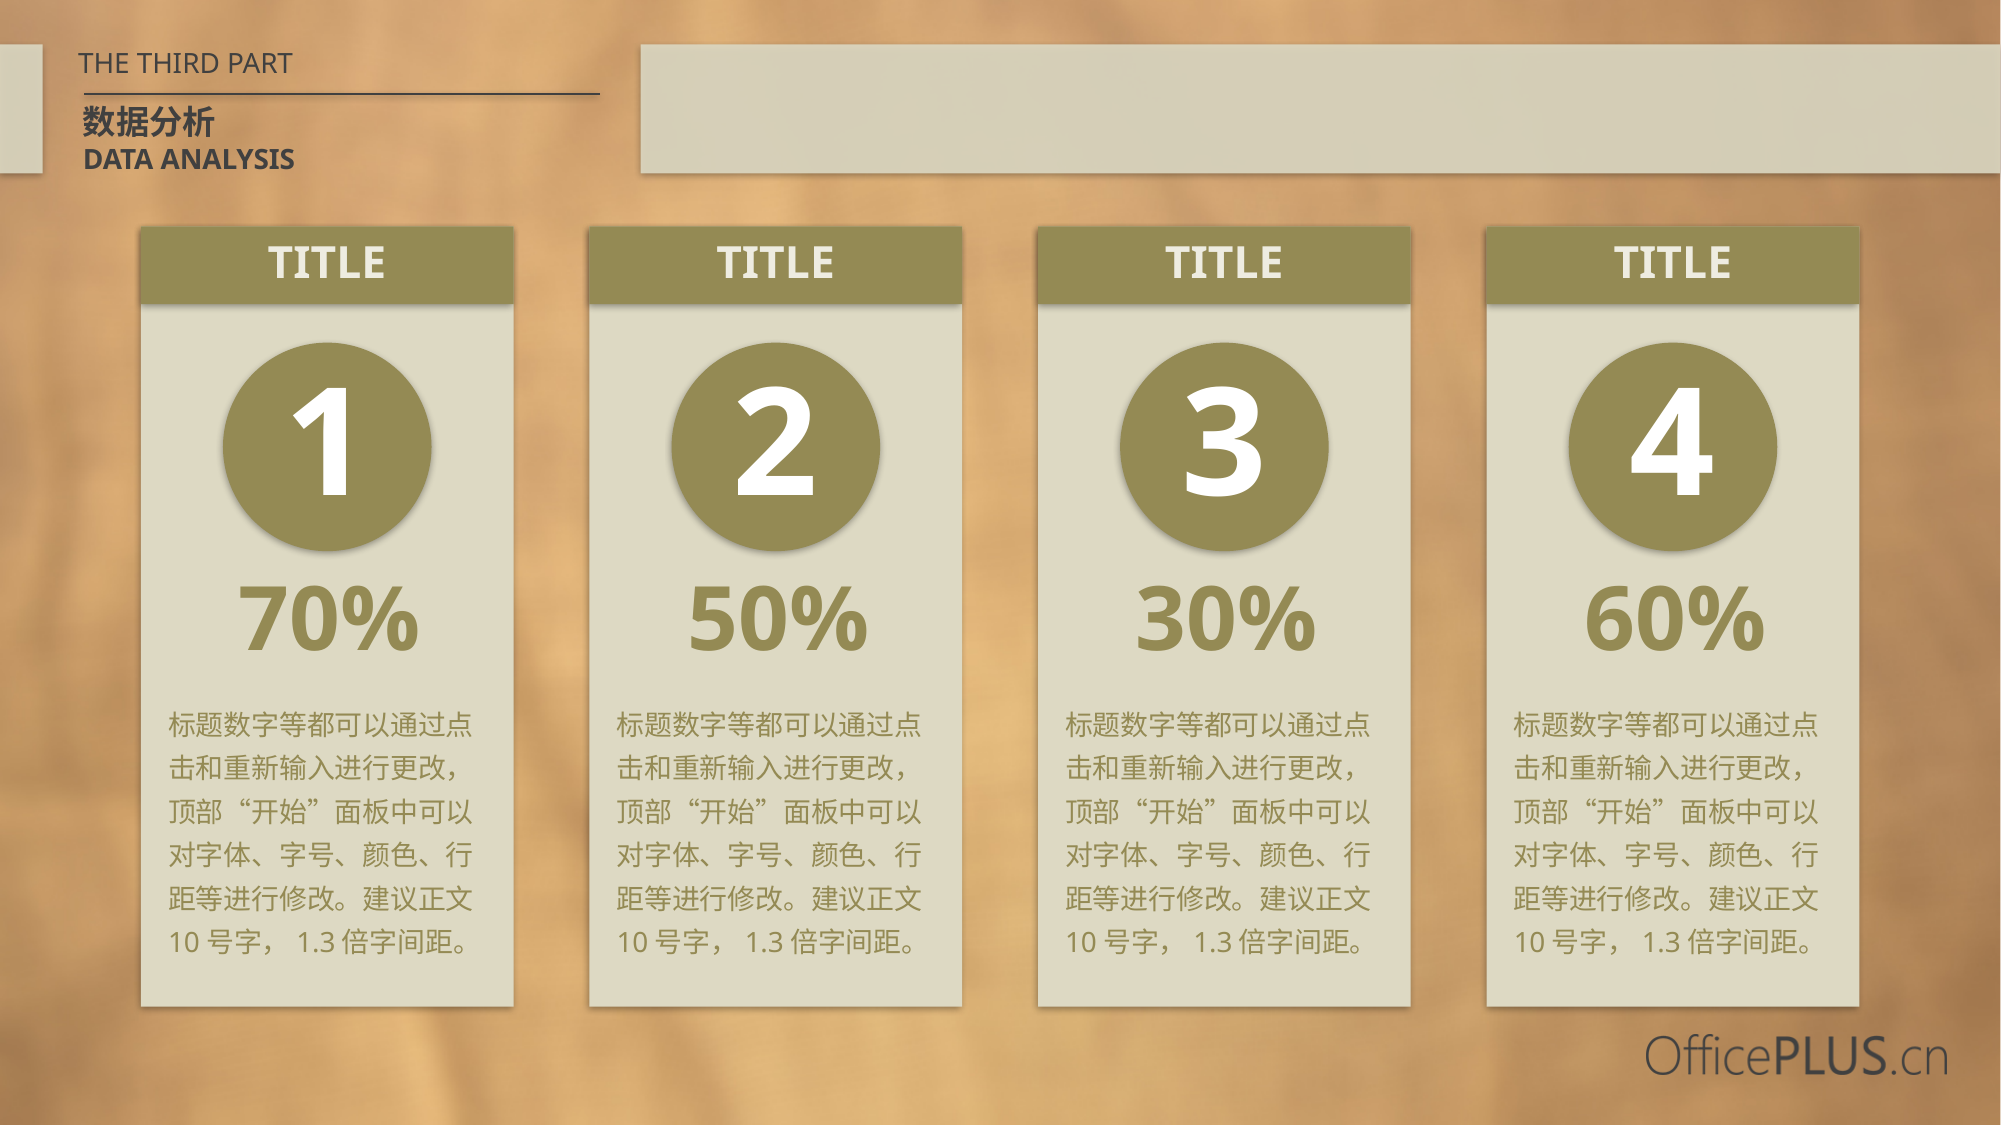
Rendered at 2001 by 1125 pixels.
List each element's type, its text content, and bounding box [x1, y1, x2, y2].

text_box 1 [222, 341, 433, 552]
text_box 60% [1569, 554, 1782, 676]
text_box TITLE [589, 226, 963, 295]
text_box [0, 44, 43, 174]
text_box [1037, 226, 1411, 305]
text_box [640, 44, 2001, 174]
text_box 标题数字等都可以通过点击和重新输入进行更改，顶部“开始”面板中可以对字体、字号、颜色、行距等进行修改。建议正文10号字，1.3倍字间距。 [601, 690, 950, 966]
text_box 4 [1567, 341, 1779, 552]
text_box 3 [1119, 341, 1330, 552]
text_box TITLE [1486, 226, 1860, 295]
text_box [1037, 312, 1411, 1007]
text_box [68, 38, 601, 184]
text_box [140, 295, 514, 305]
text_box 70% [224, 554, 436, 676]
text_box [589, 295, 963, 305]
text_box [140, 311, 514, 1007]
text_box 标题数字等都可以通过点击和重新输入进行更改，顶部“开始”面板中可以对字体、字号、颜色、行距等进行修改。建议正文10号字，1.3倍字间距。 [1498, 690, 1847, 966]
text_box TITLE [140, 226, 514, 295]
text_box 30% [1121, 554, 1333, 676]
text_box [1486, 295, 1860, 305]
text_box [589, 312, 963, 1007]
text_box 标题数字等都可以通过点击和重新输入进行更改，顶部“开始”面板中可以对字体、字号、颜色、行距等进行修改。建议正文10号字，1.3倍字间距。 [1050, 690, 1399, 966]
picture [0, 0, 2001, 1125]
text_box 50% [672, 554, 885, 676]
text_box [1486, 311, 1860, 1007]
text_box TITLE [1038, 226, 1411, 295]
text_box 标题数字等都可以通过点击和重新输入进行更改，顶部“开始”面板中可以对字体、字号、颜色、行距等进行修改。建议正文10号字，1.3倍字间距。 [153, 690, 502, 966]
text_box 2 [670, 341, 881, 552]
